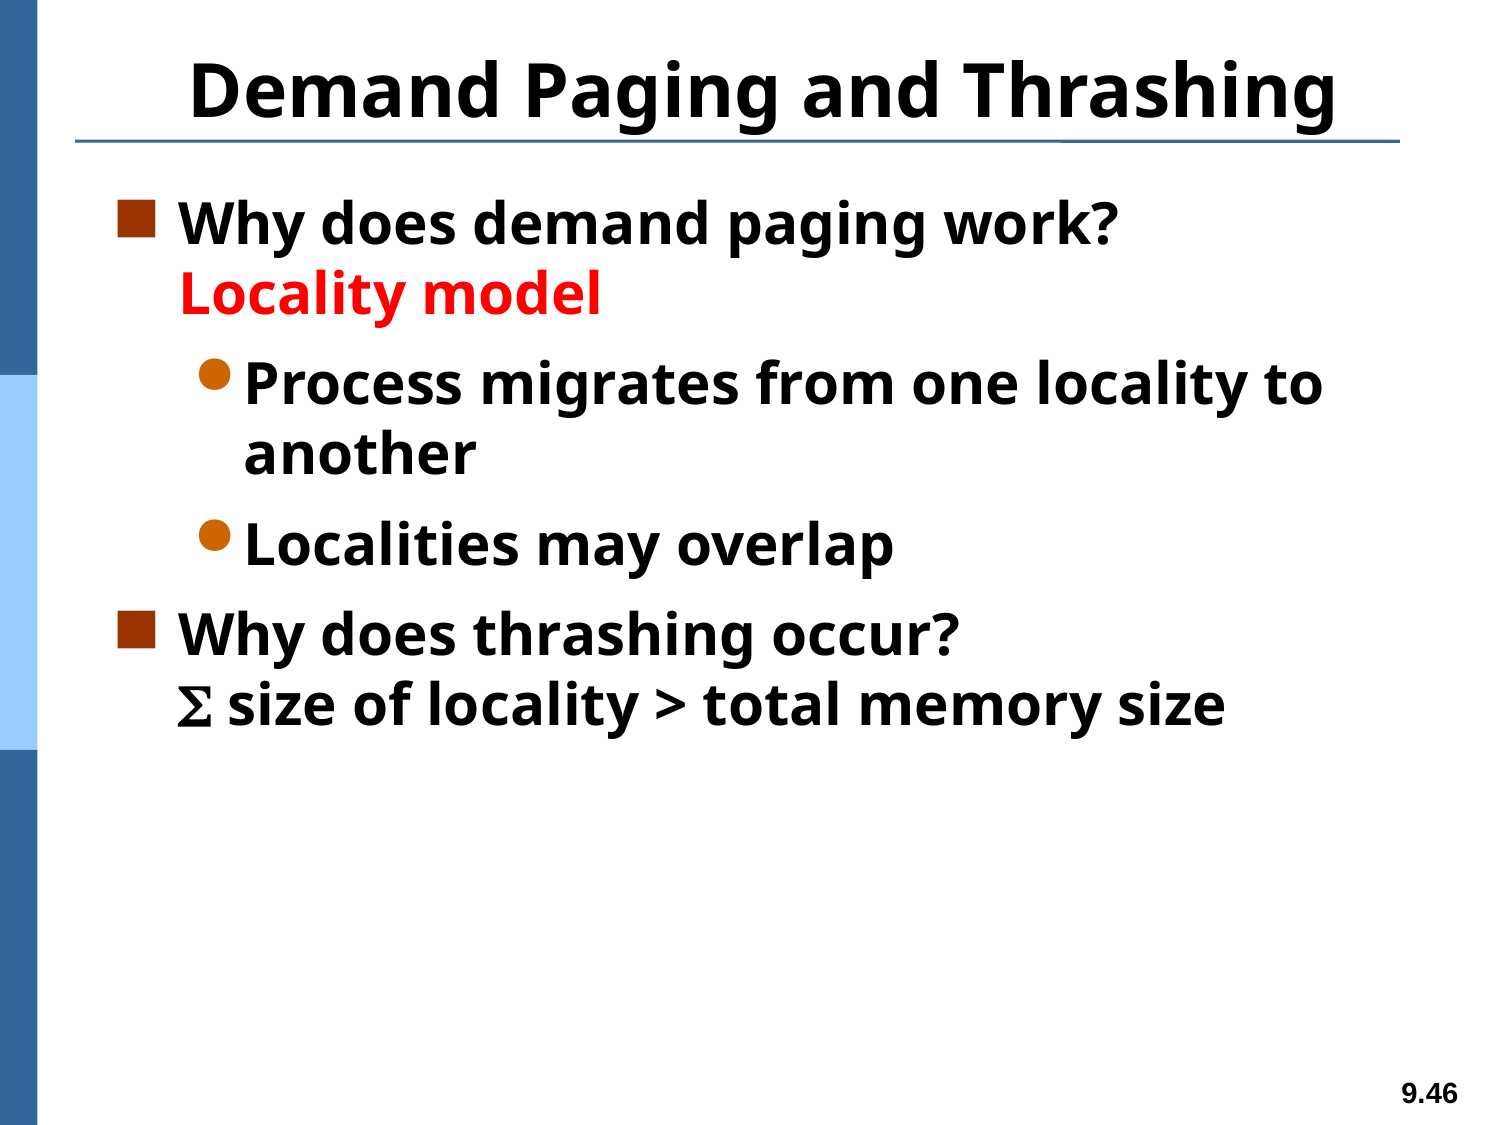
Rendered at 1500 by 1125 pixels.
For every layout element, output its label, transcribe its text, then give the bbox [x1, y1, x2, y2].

list Why does demand paging work? Locality model Process migrates from one locality to another Localities may overlap Why does thrashing occur?  size of locality > total memory size [106, 178, 1454, 541]
title Demand Paging and Thrashing [165, 45, 1382, 141]
